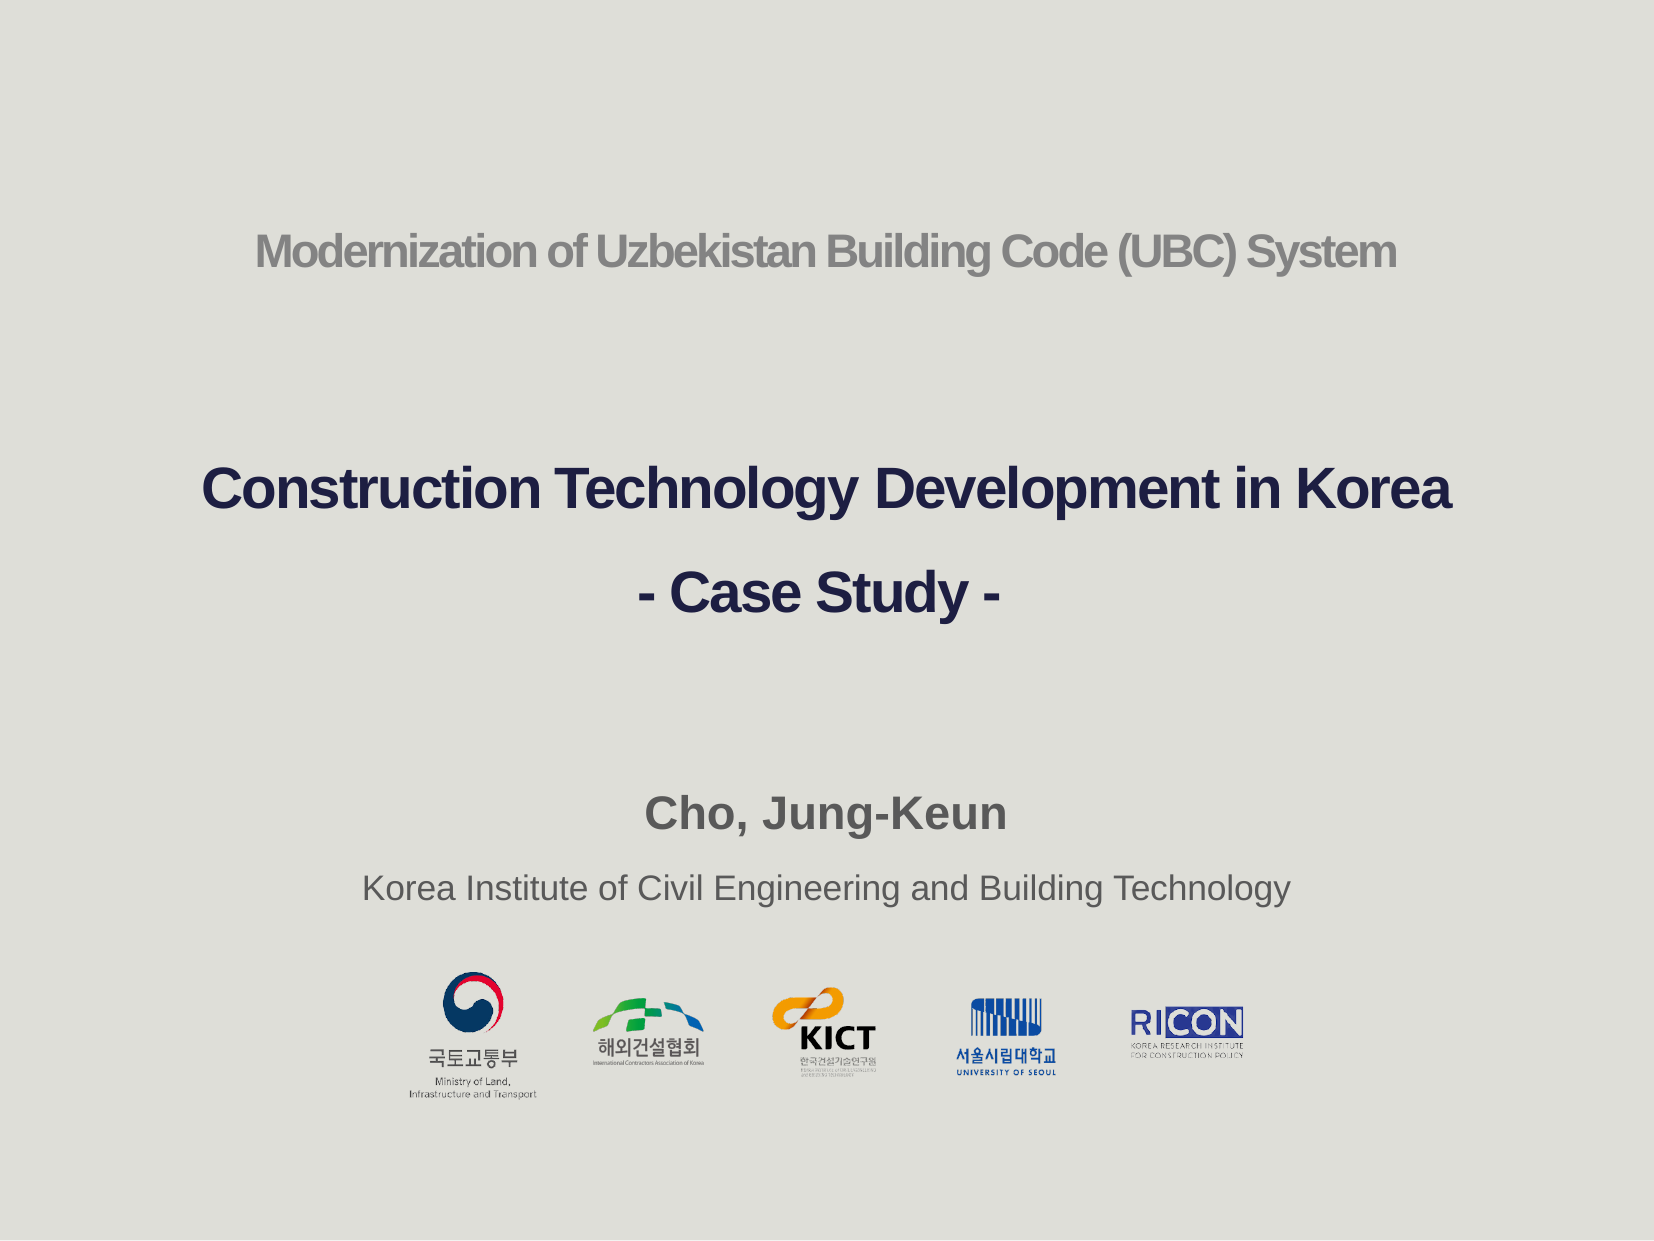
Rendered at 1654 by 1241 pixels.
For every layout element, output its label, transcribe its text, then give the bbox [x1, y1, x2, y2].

list Korea Institute of Civil Engineering and Building Technology [46, 856, 1606, 916]
picture [589, 990, 708, 1075]
title Construction Technology Development in Korea - Case Study - [0, 330, 1654, 709]
picture [927, 968, 1319, 1096]
picture [403, 959, 543, 1106]
list Cho, Jung-Keun [46, 773, 1606, 850]
picture [767, 979, 887, 1086]
